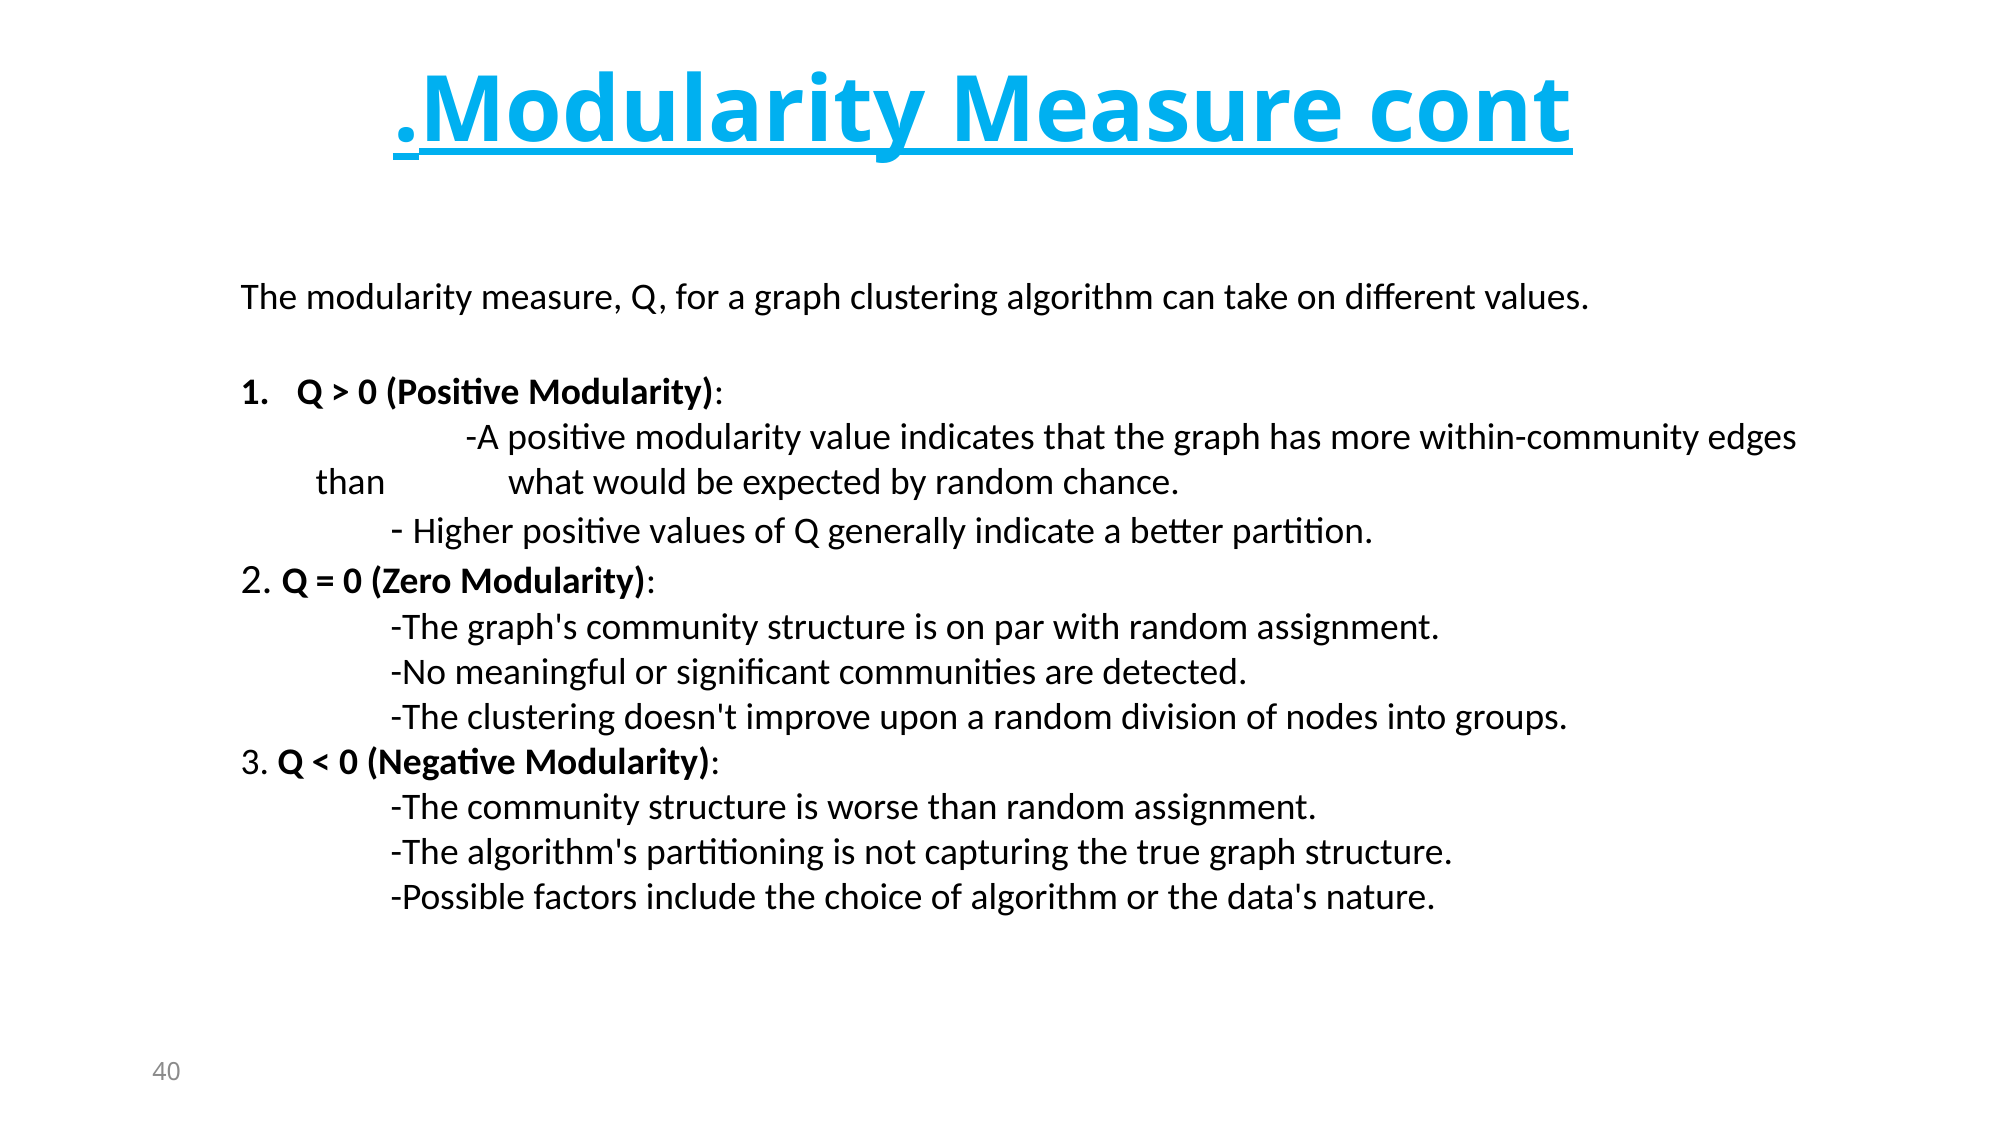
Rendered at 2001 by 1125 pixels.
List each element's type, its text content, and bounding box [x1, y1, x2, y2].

title Modularity Measure cont. [120, 22, 1846, 201]
text_box The modularity measure, Q, for a graph clustering algorithm can take on different values. Q > 0 (Positive Modularity): -A positive modularity value indicates that the graph has more within-community edges than what would be expected by random chance. - Higher positive values of Q generally indicate a better partition. 2. Q = 0 (Zero Modularity): -The graph's community structure is on par with random assignment. -No meaningful or significant communities are detected. -The clustering doesn't improve upon a random division of nodes into groups. 3. Q < 0 (Negative Modularity): -The community structure is worse than random assignment. -The algorithm's partitioning is not capturing the true graph structure. -Possible factors include the choice of algorithm or the data's nature. [225, 264, 1846, 1015]
slide_number 40 [137, 1042, 588, 1103]
